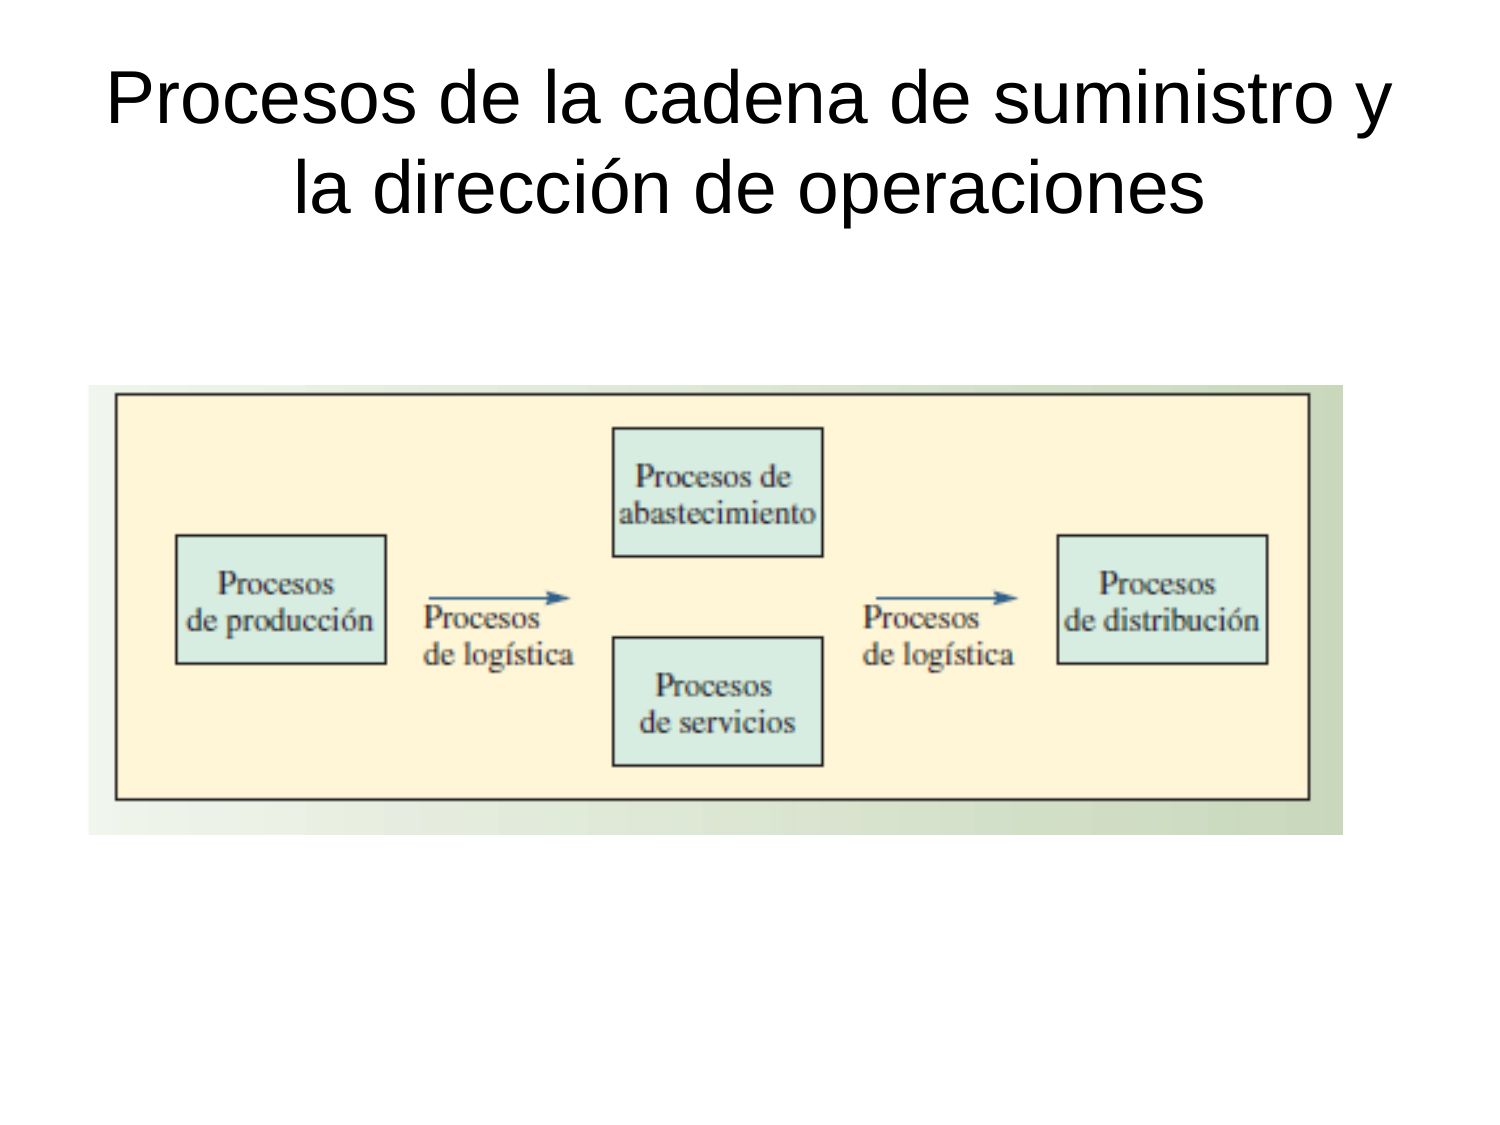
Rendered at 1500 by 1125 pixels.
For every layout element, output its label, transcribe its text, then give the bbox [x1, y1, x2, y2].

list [88, 385, 1344, 835]
title Procesos de la cadena de suministro y la dirección de operaciones [75, 45, 1425, 233]
